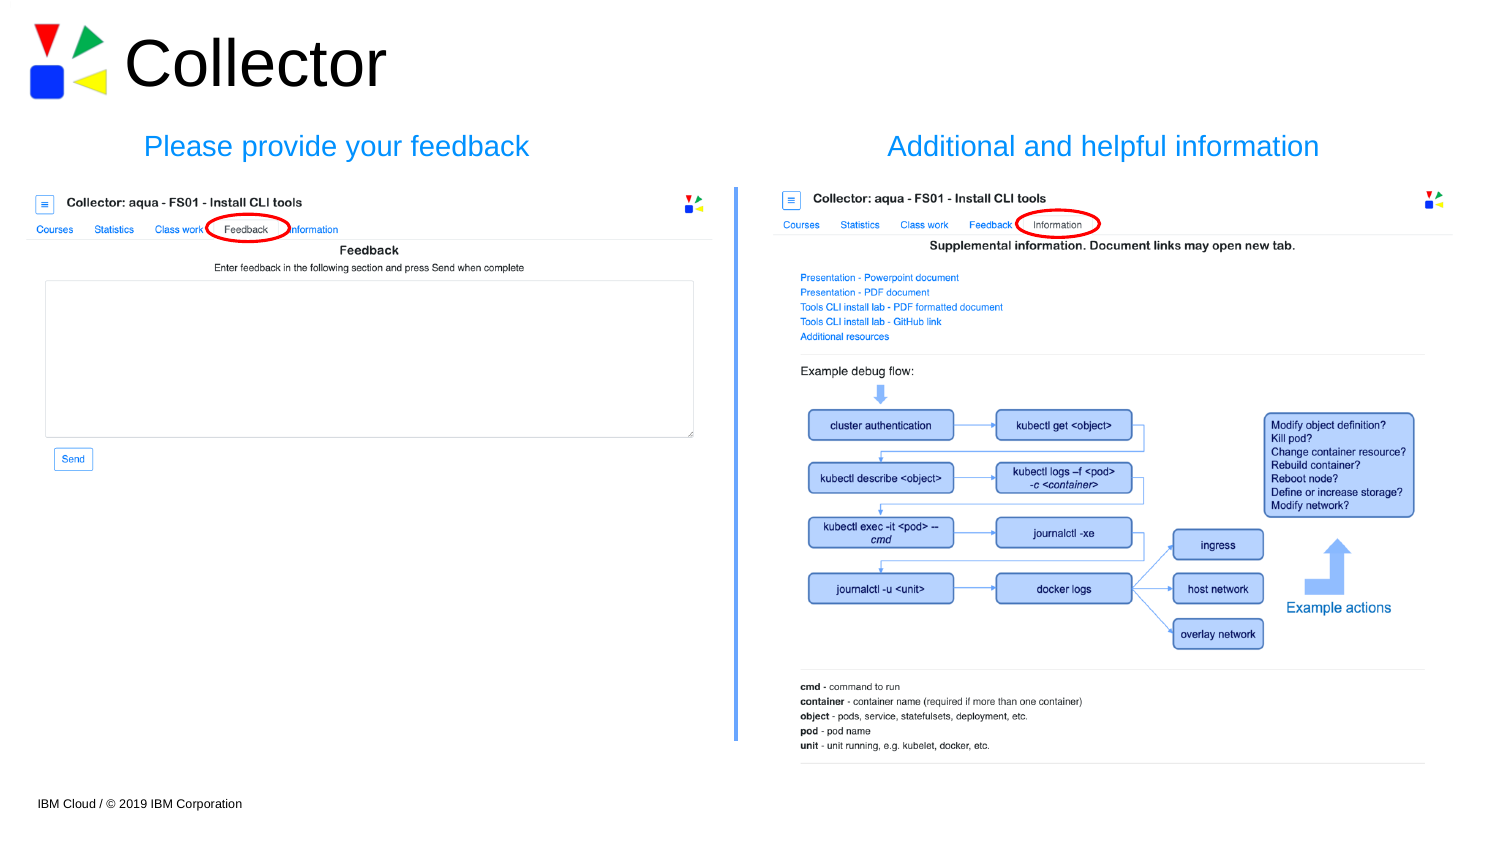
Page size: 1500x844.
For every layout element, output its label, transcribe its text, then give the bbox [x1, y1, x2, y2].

picture [23, 17, 114, 108]
picture [768, 184, 1458, 769]
footer IBM Cloud / © 2019 IBM Corporation [37, 791, 1088, 815]
title Collector [124, 29, 1032, 97]
text_box Additional and helpful information [887, 131, 1339, 175]
text_box Please provide your feedback [143, 131, 596, 175]
picture [23, 189, 716, 485]
